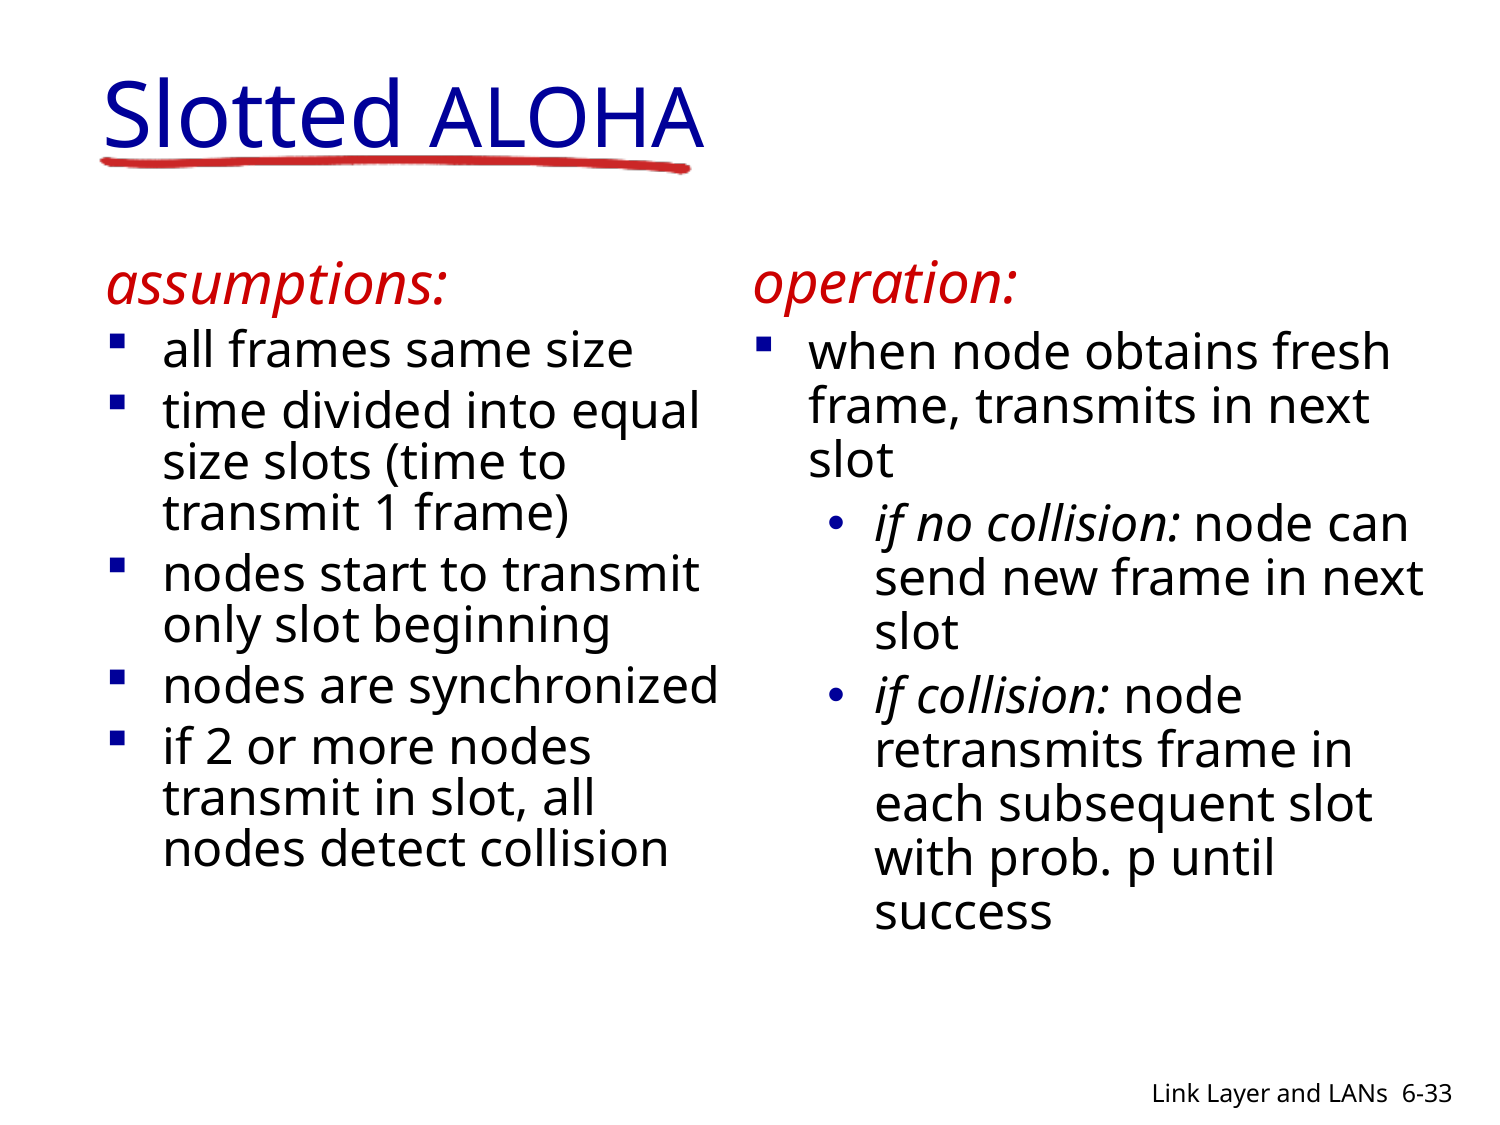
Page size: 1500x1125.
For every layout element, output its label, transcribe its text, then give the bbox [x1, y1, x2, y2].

slide_number 6-33 [1387, 1069, 1478, 1115]
list assumptions: all frames same size time divided into equal size slots (time to transmit 1 frame) nodes start to transmit only slot beginning nodes are synchronized if 2 or more nodes transmit in slot, all nodes detect collision [90, 249, 746, 1013]
picture [97, 150, 698, 180]
footer Link Layer and LANs [1045, 1069, 1404, 1110]
list operation: when node obtains fresh frame, transmits in next slot if no collision: node can send new frame in next slot if collision: node retransmits frame in each subsequent slot with prob. p until success [737, 246, 1449, 1009]
title Slotted ALOHA [87, 17, 901, 205]
